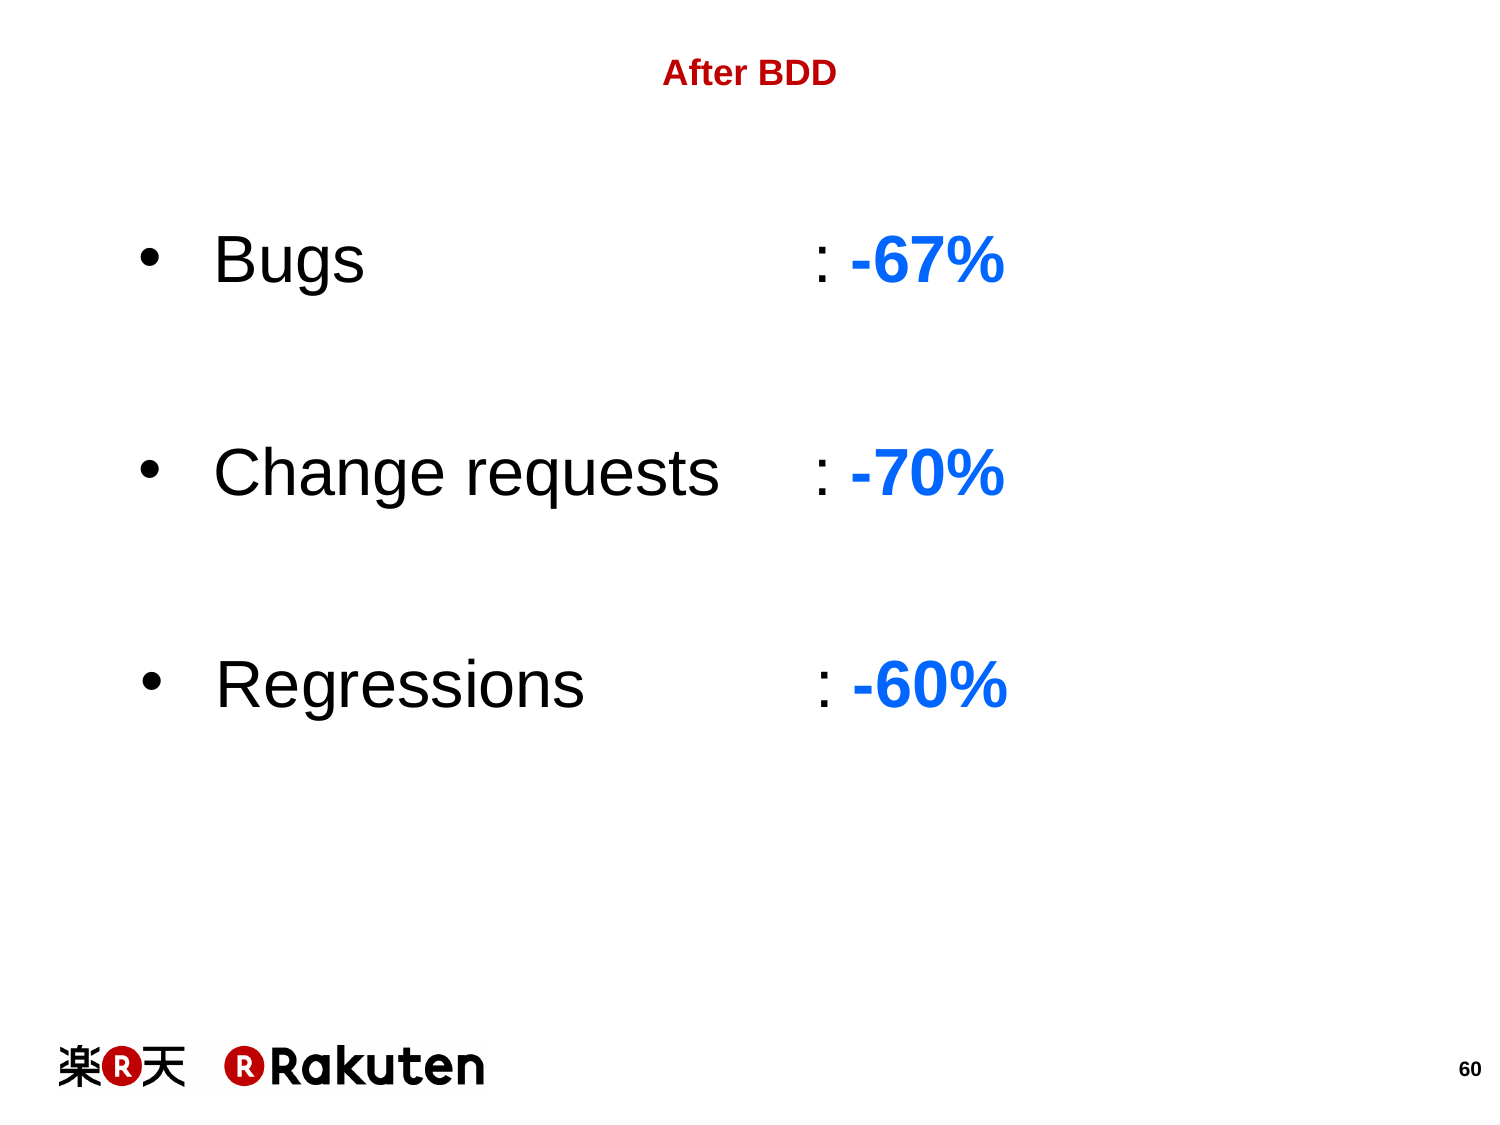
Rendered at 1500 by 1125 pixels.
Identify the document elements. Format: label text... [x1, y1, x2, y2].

title After BDD [59, 41, 1441, 101]
text_box Change requests : -70% [123, 409, 1376, 528]
text_box Bugs : -67% [123, 196, 1376, 315]
text_box Regressions : -60% [126, 621, 1378, 740]
picture [53, 1039, 491, 1093]
